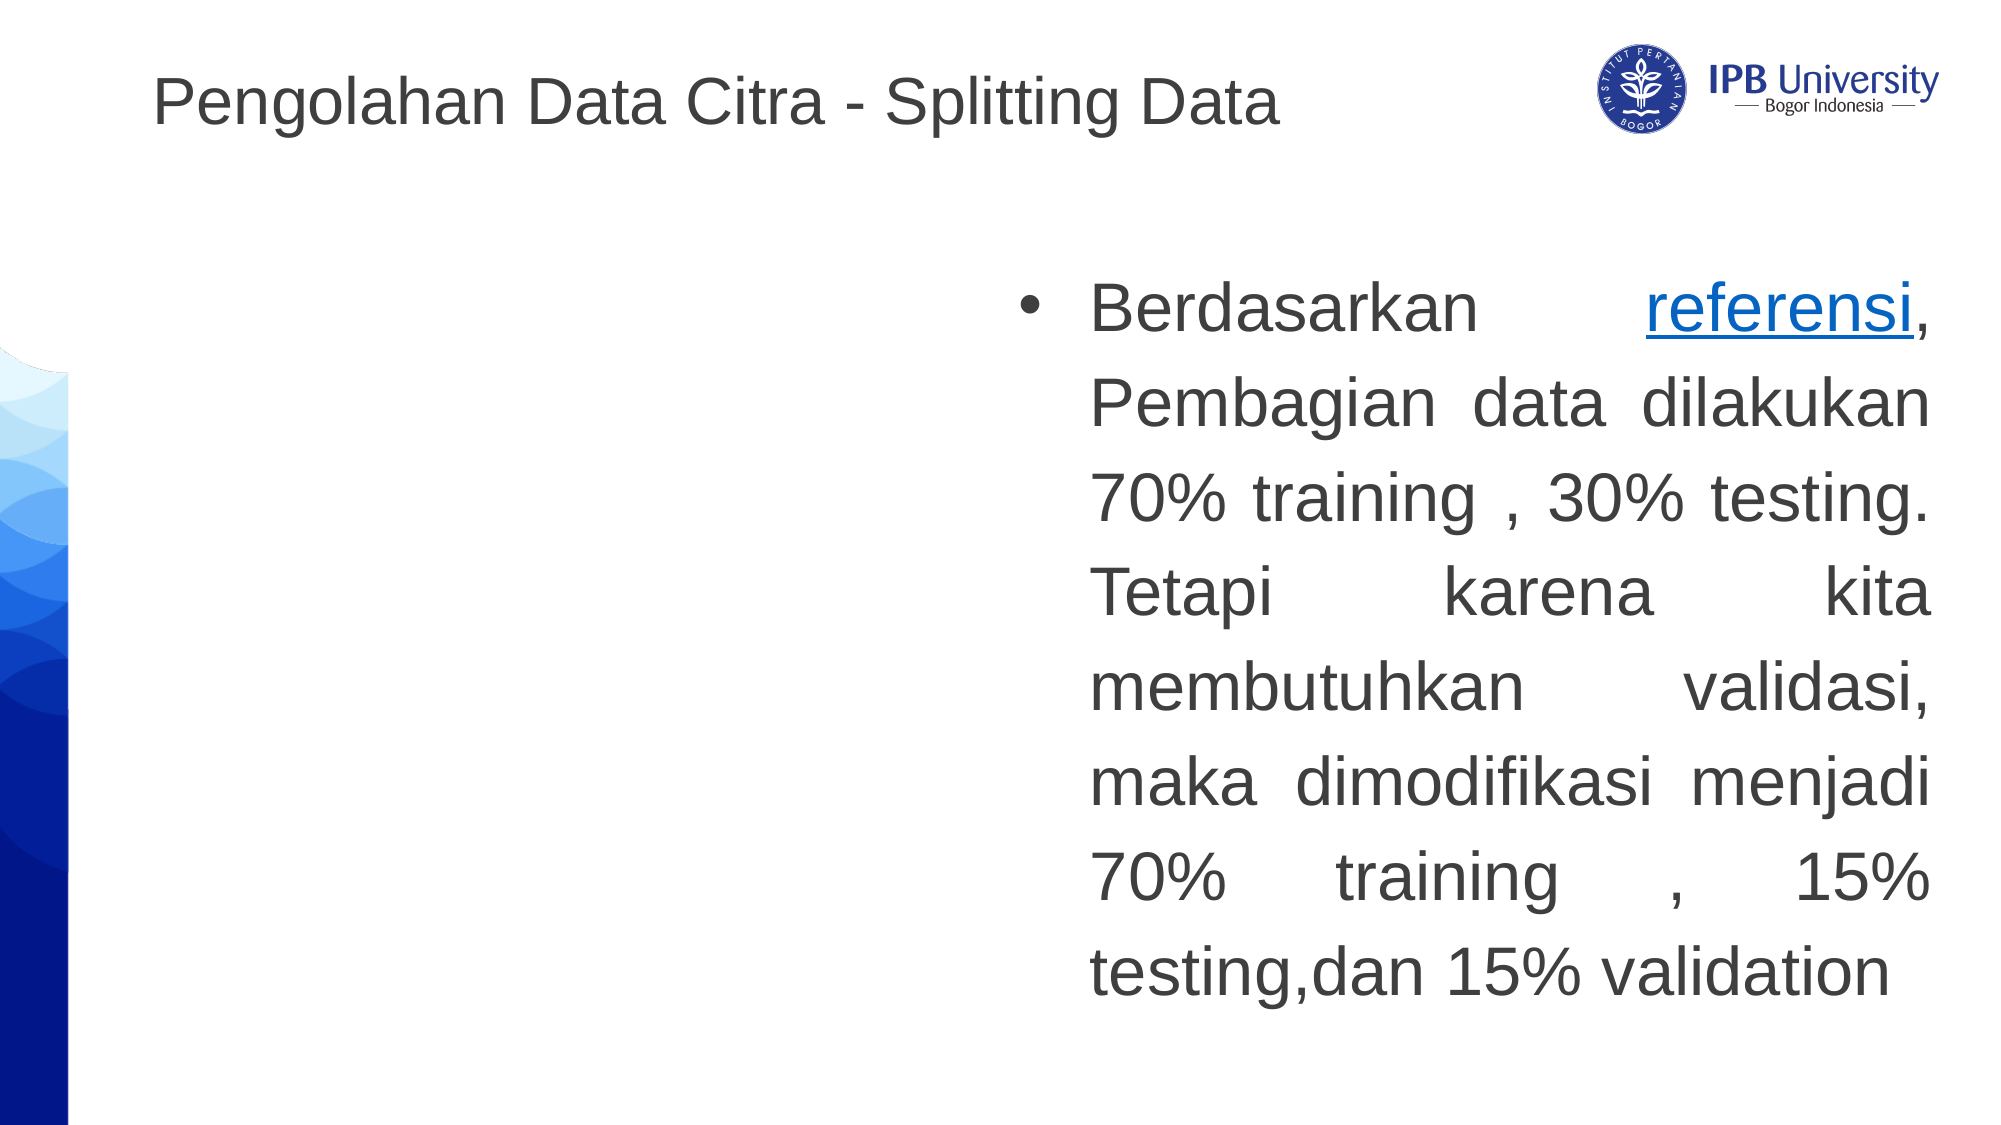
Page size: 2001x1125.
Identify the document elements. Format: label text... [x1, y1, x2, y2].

title Pengolahan Data Citra - Splitting Data [137, 19, 1448, 187]
picture [1597, 44, 1939, 135]
list Berdasarkan referensi, Pembagian data dilakukan 70% training , 30% testing. Tetapi karena kita membutuhkan validasi, maka dimodifikasi menjadi 70% training , 15% testing,dan 15% validation [999, 242, 1948, 1024]
picture [0, 345, 70, 1125]
